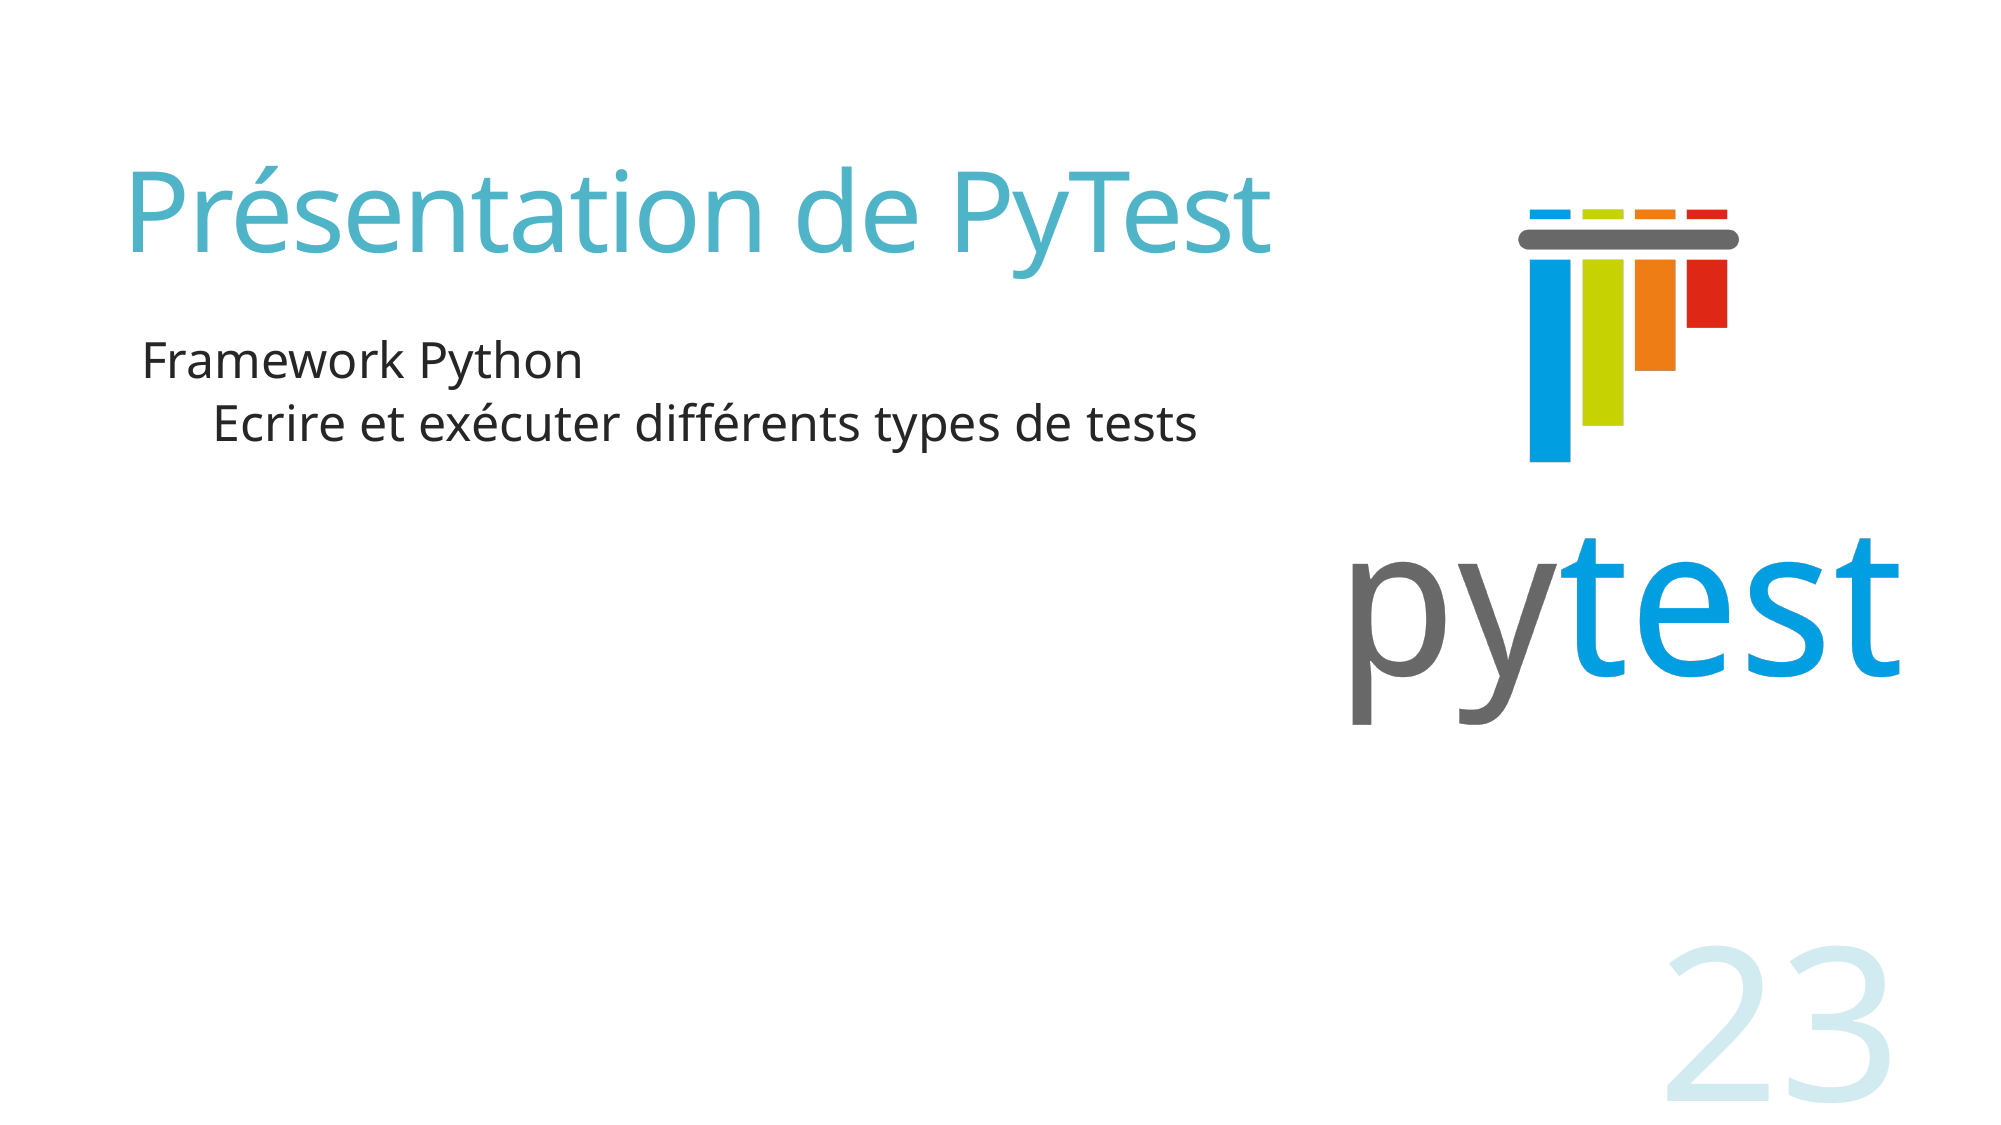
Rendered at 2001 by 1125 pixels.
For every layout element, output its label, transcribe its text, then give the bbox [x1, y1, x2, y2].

title Présentation de PyTest [107, 81, 1875, 354]
list Framework Python Ecrire et exécuter différents types de tests [111, 329, 1876, 948]
slide_number 23 [1437, 956, 1918, 1125]
picture [1285, 130, 1985, 829]
